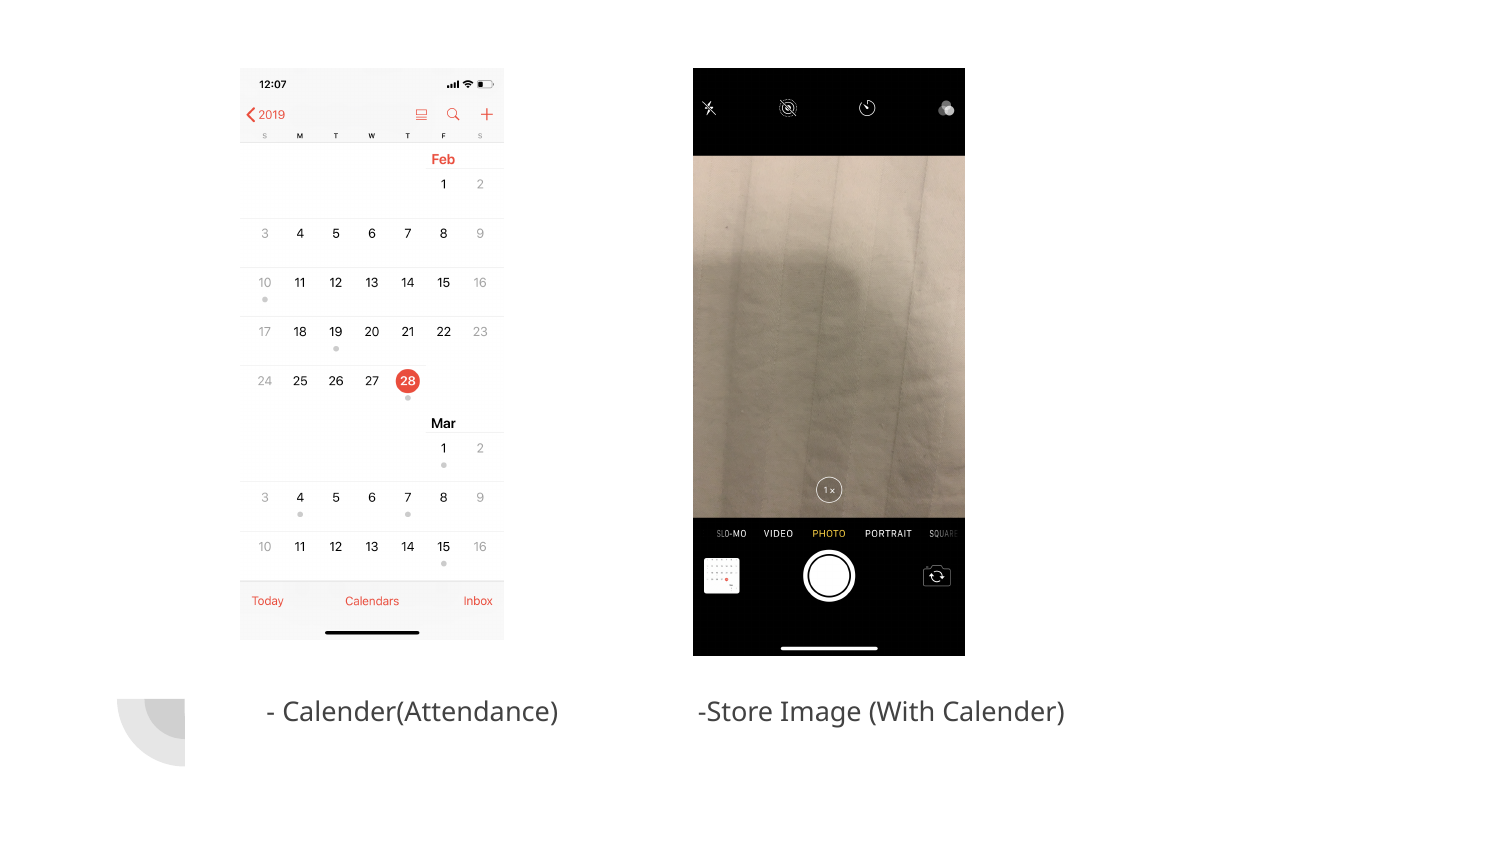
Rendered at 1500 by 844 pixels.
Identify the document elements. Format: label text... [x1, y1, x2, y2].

picture [692, 68, 965, 657]
picture [239, 68, 505, 641]
list - Calender(Attendance) -Store Image (With Calender) [213, 678, 1173, 767]
